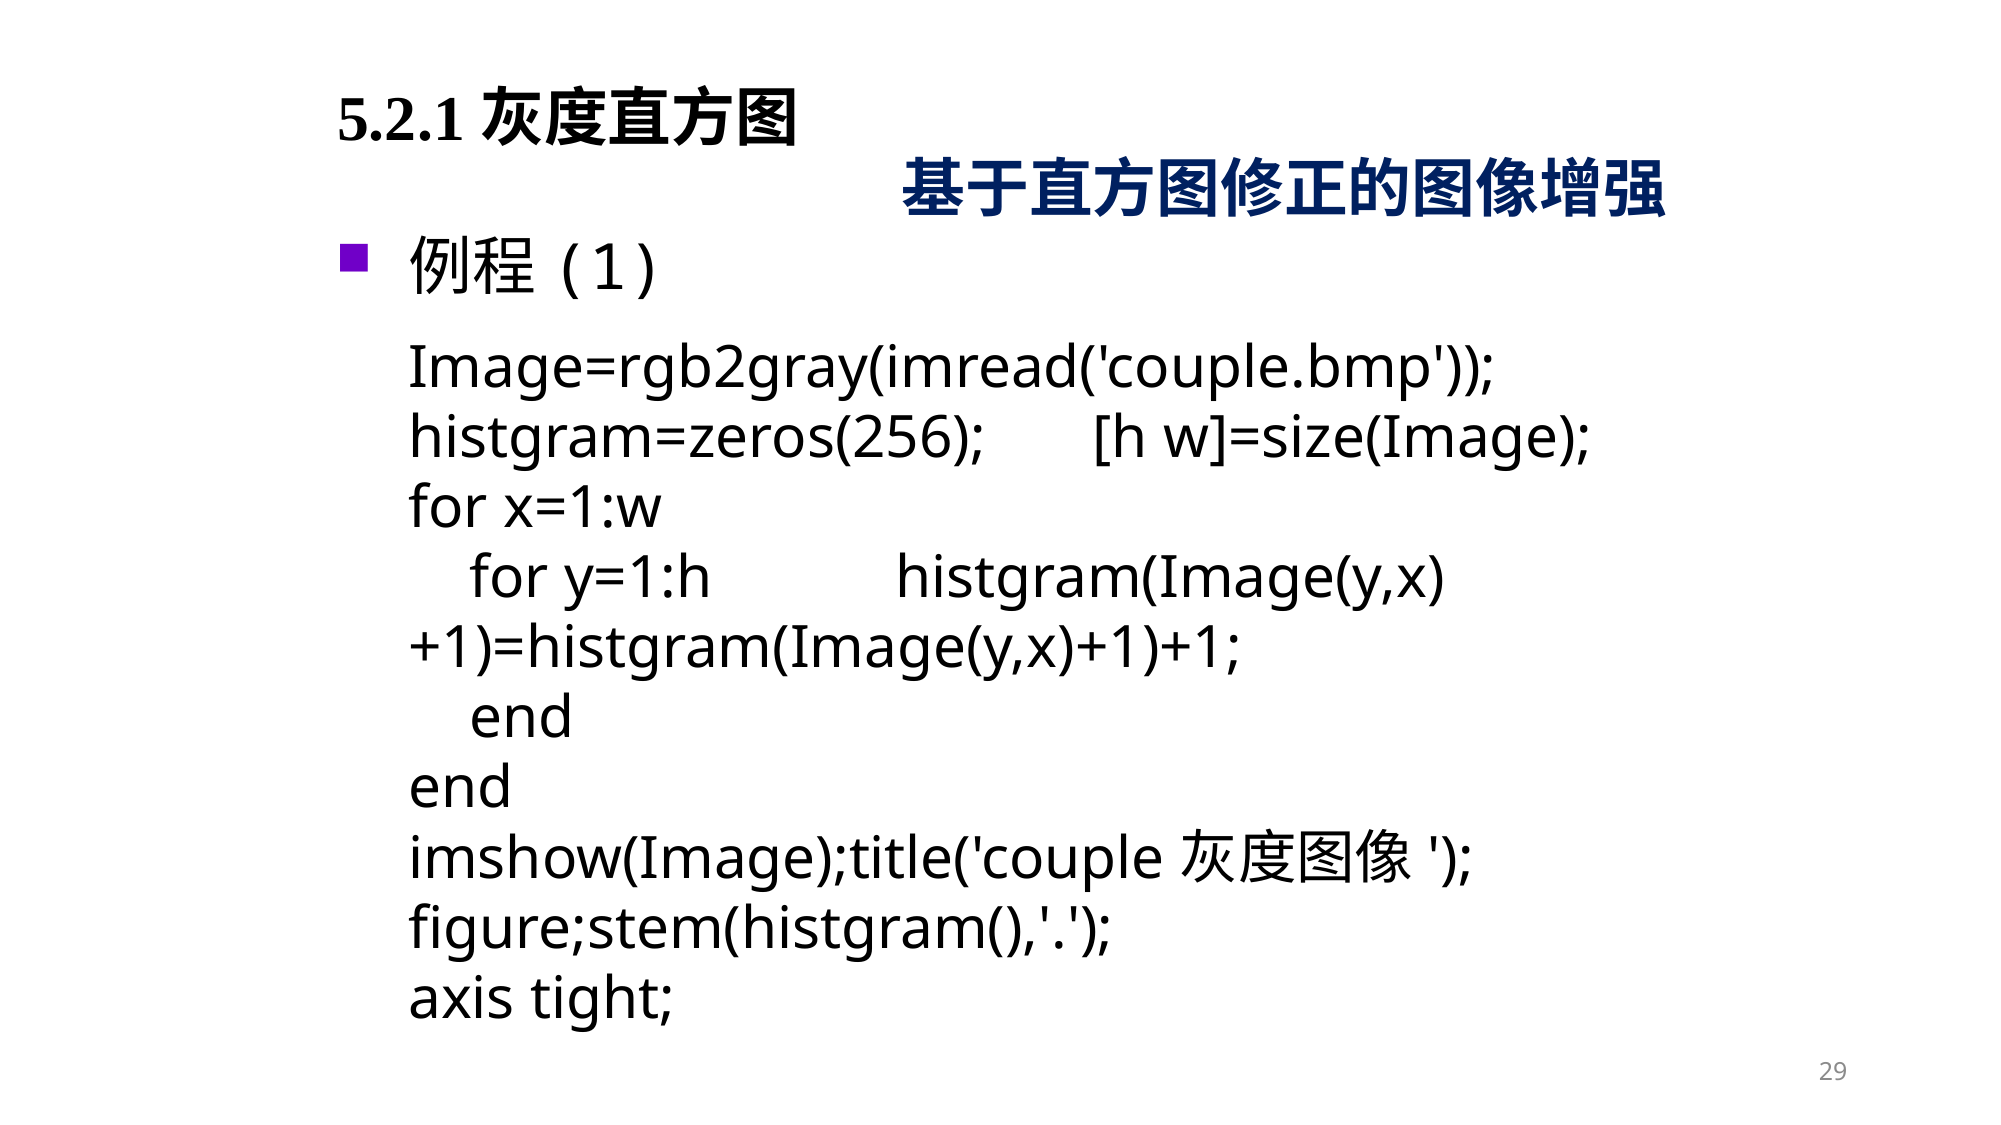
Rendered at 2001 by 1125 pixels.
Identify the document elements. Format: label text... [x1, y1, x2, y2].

text_box Image=rgb2gray(imread('couple.bmp')); histgram=zeros(256); [h w]=size(Image); for x=1:w for y=1:h histgram(Image(y,x)+1)=histgram(Image(y,x)+1)+1; end end imshow(Image);title('couple灰度图像'); figure;stem(histgram(),'.'); axis tight; [393, 321, 1747, 1038]
text_box 例程(1) [322, 218, 745, 317]
text_box 基于直方图修正的图像增强 [901, 153, 1700, 219]
slide_number 29 [1412, 1042, 1863, 1103]
text_box 5.2.1灰度直方图 [322, 50, 1008, 180]
